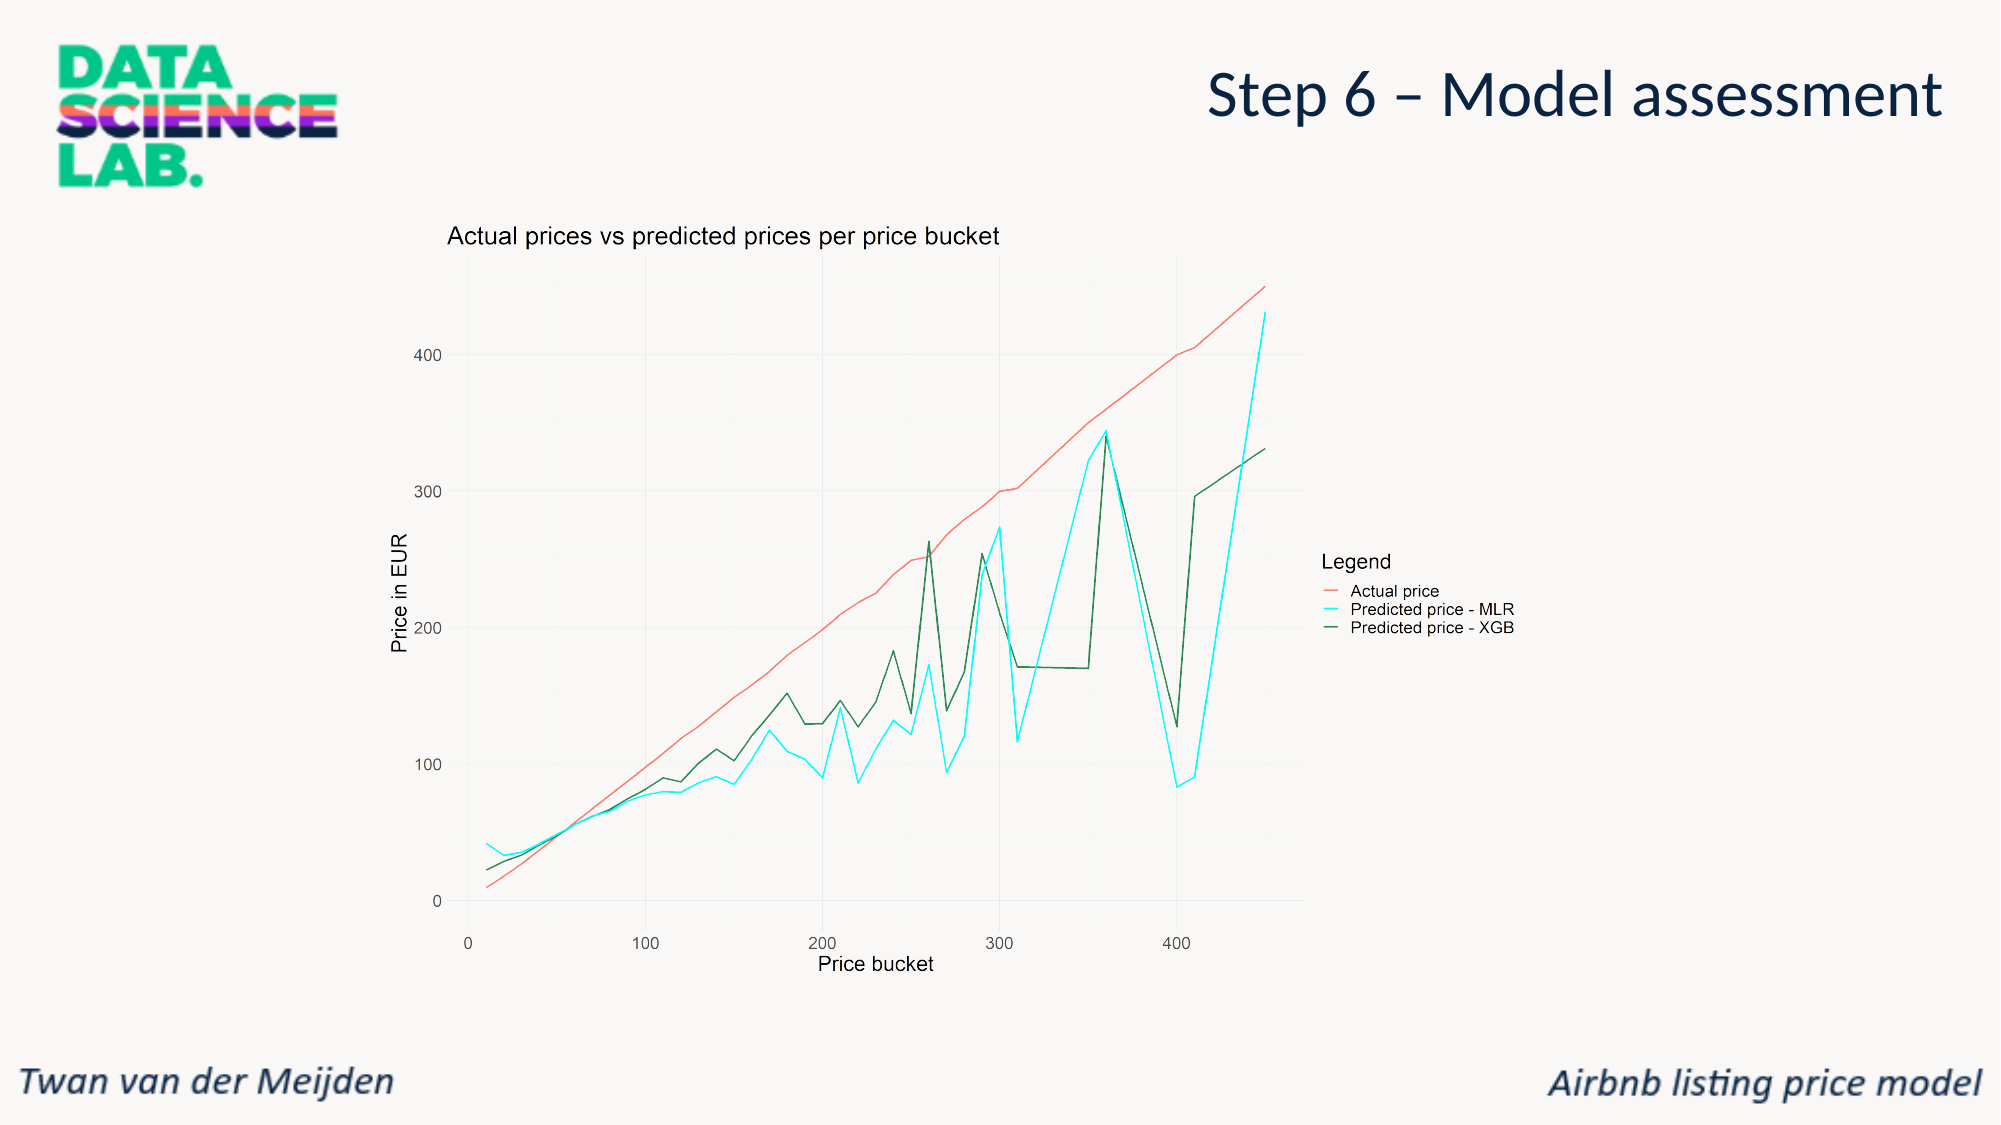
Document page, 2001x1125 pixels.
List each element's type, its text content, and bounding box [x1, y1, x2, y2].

text_box Step 6 – Model assessment [350, 42, 1959, 138]
picture [0, 0, 2001, 1125]
